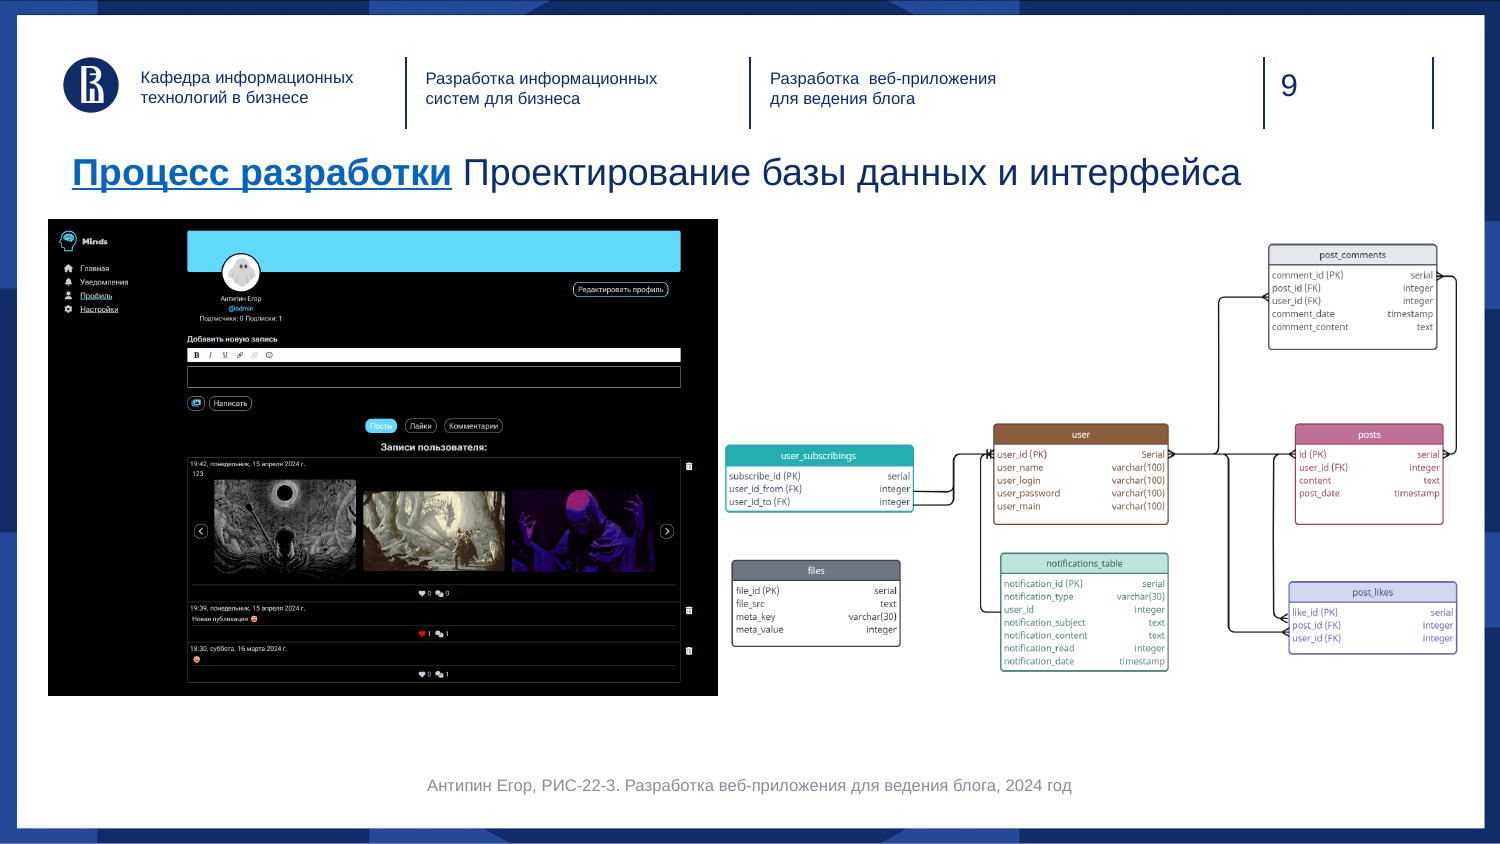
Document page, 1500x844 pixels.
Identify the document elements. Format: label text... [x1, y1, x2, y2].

list Разработка веб-приложения для ведения блога [770, 67, 1025, 118]
list Кафедра информационных технологий в бизнесе [140, 66, 375, 118]
title Процесс разработки Проектирование базы данных и интерфейса [72, 148, 1433, 199]
list Разработка информационных систем для бизнеса [425, 67, 681, 118]
picture [0, 0, 1500, 844]
text_box Антипин Егор, РИС-22-3. Разработка веб-приложения для ведения блога, 2024 год [247, 765, 1253, 806]
